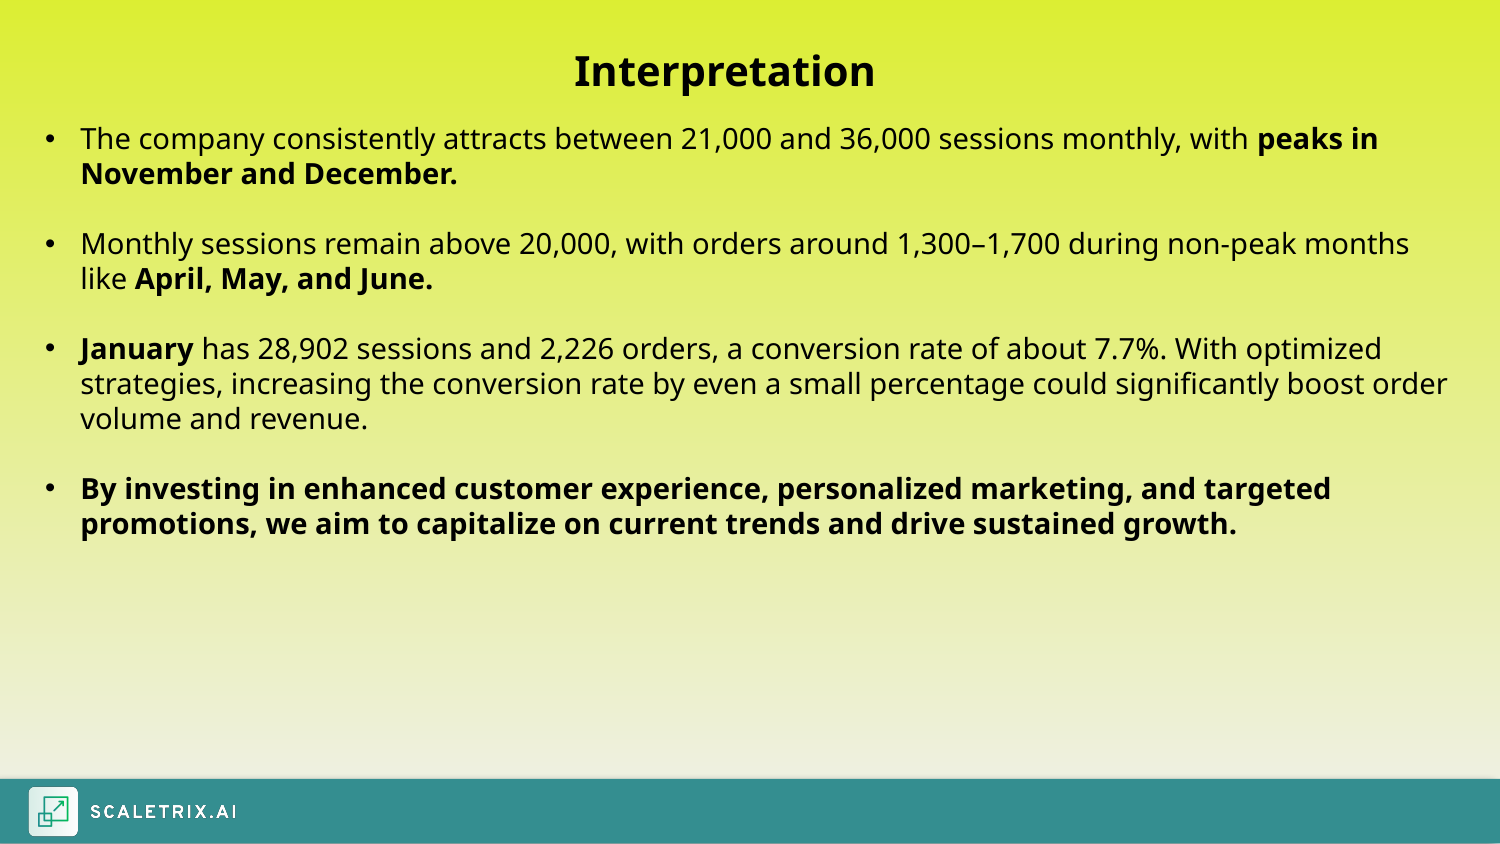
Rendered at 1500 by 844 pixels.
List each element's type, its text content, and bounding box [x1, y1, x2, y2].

text_box The company consistently attracts between 21,000 and 36,000 sessions monthly, with peaks in November and December. Monthly sessions remain above 20,000, with orders around 1,300–1,700 during non-peak months like April, May, and June. January has 28,902 sessions and 2,226 orders, a conversion rate of about 7.7%. With optimized strategies, increasing the conversion rate by even a small percentage could significantly boost order volume and revenue. By investing in enhanced customer experience, personalized marketing, and targeted promotions, we aim to capitalize on current trends and drive sustained growth. [30, 113, 1470, 548]
text_box Interpretation [559, 37, 1061, 103]
picture [0, 783, 266, 844]
